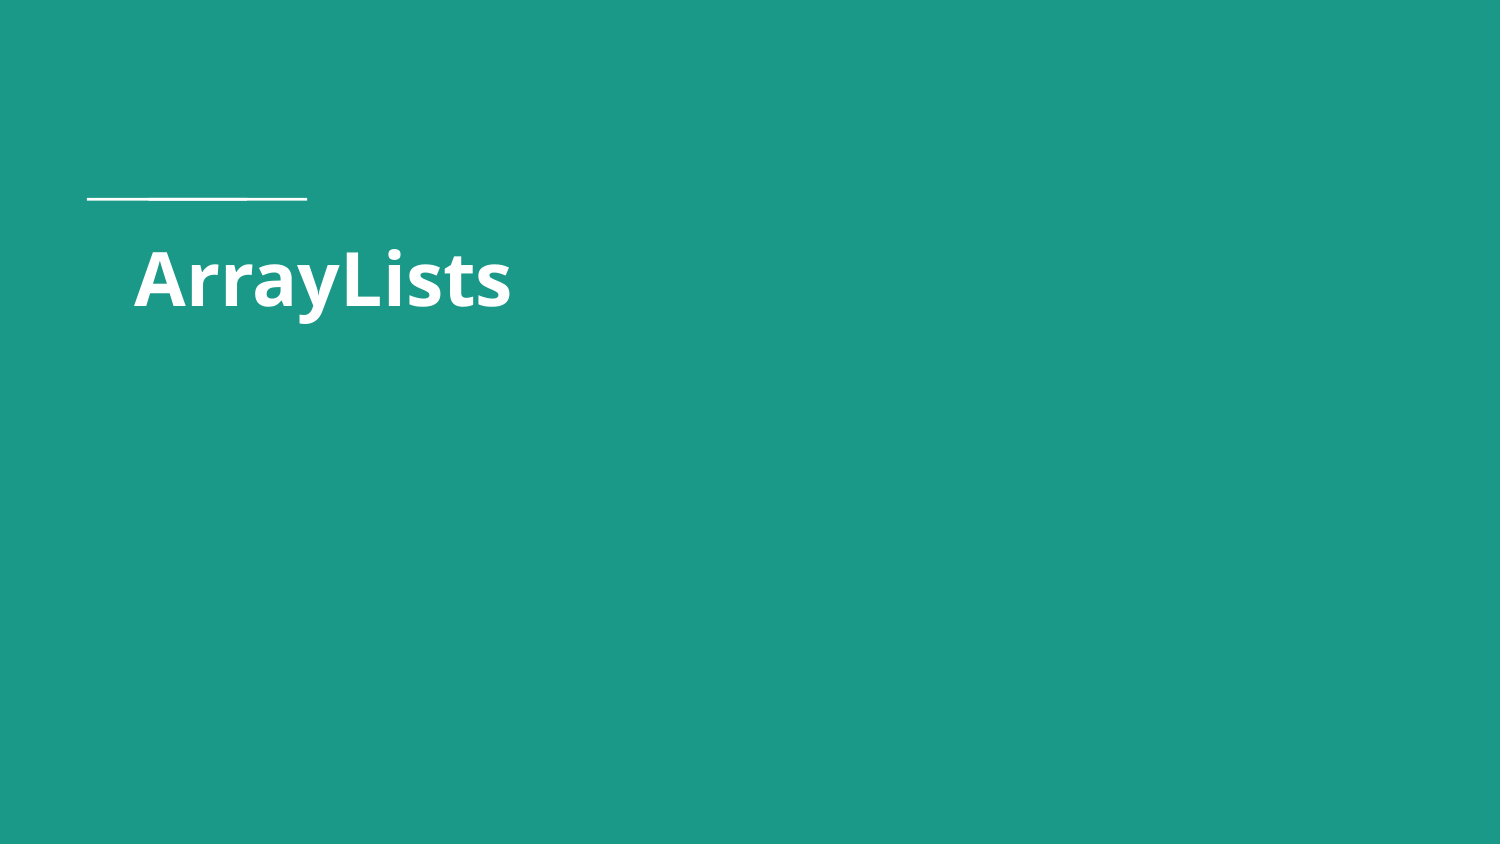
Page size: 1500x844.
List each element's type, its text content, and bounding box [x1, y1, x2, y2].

title ArrayLists [119, 216, 1381, 466]
